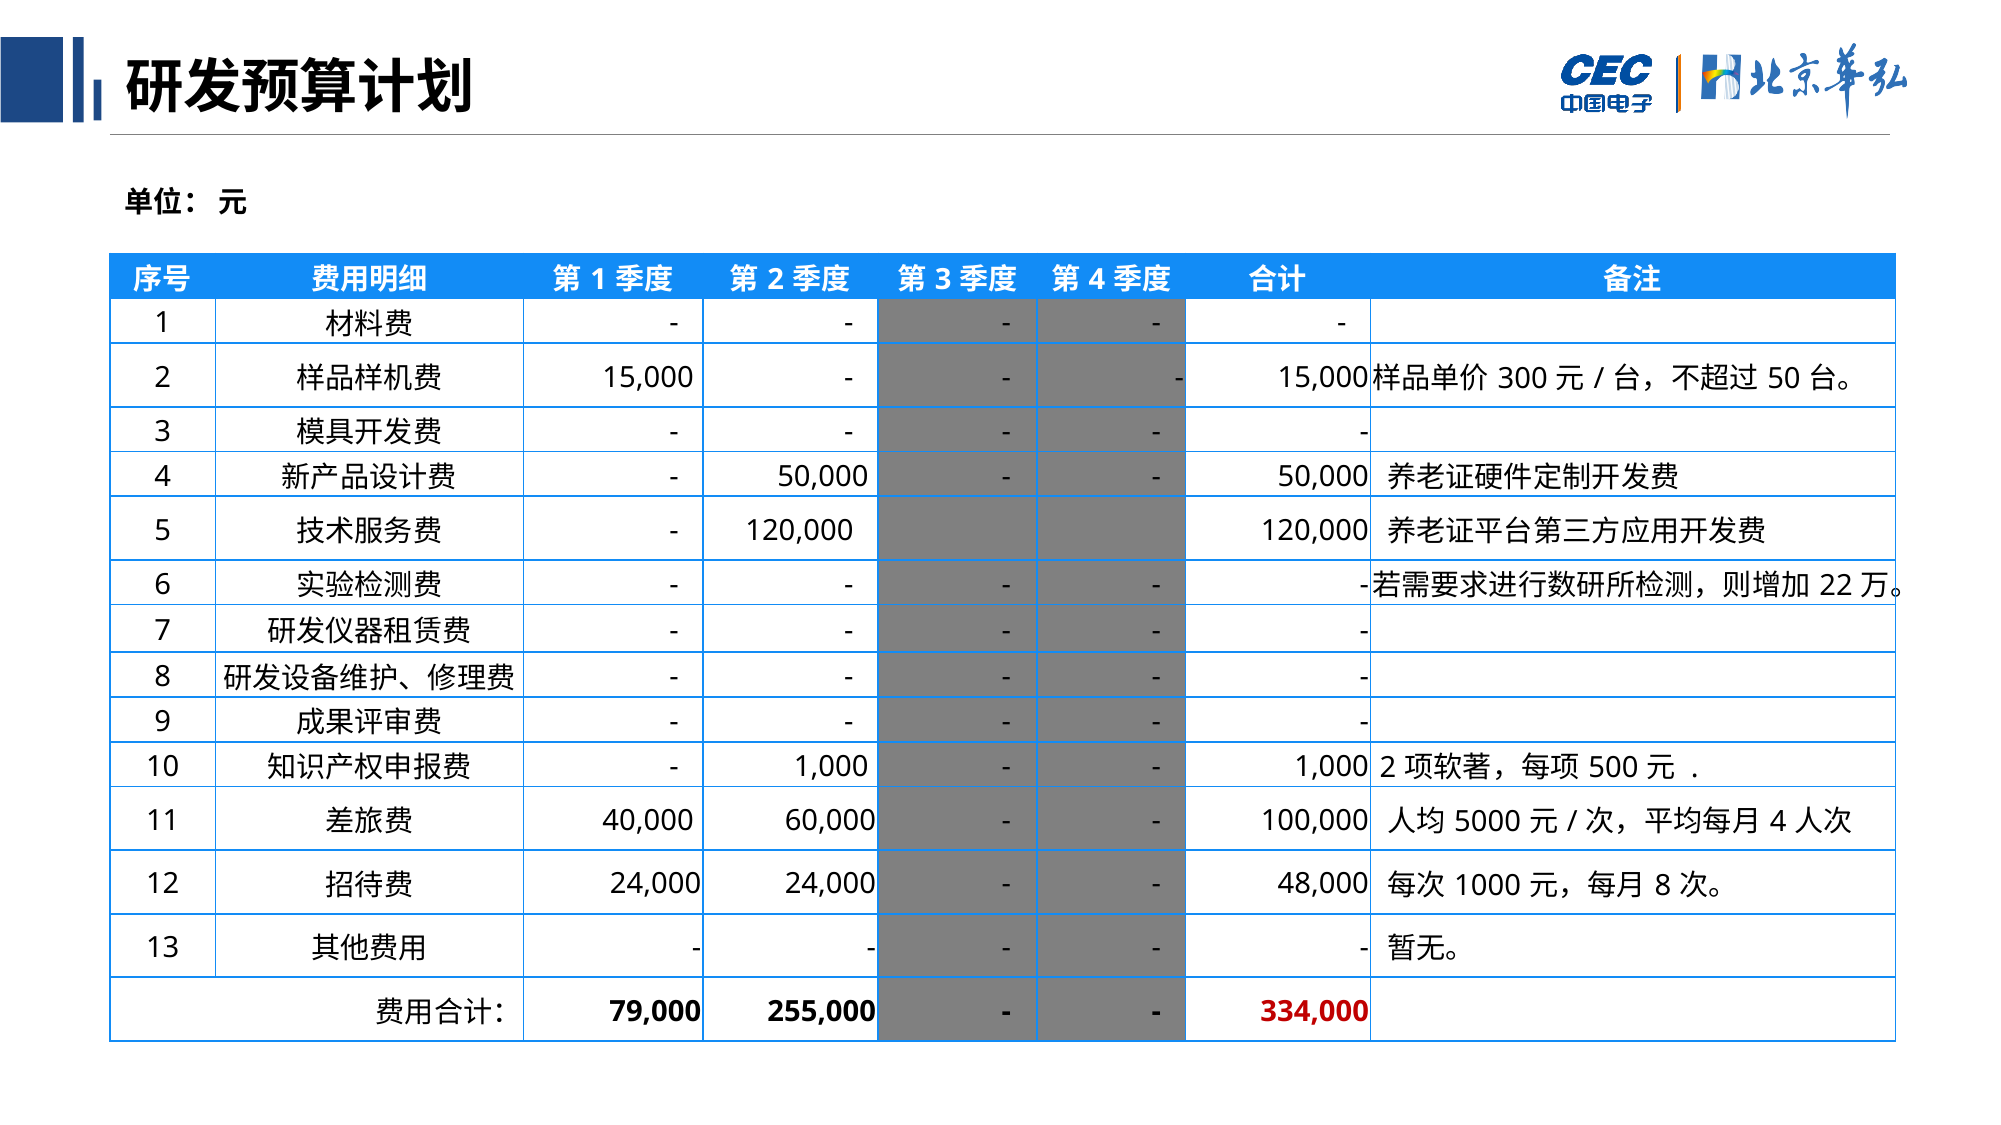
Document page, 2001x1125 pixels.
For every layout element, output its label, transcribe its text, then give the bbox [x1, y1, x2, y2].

table_cell [1371, 605, 1895, 651]
table_cell 2项软著，每项500元 . [1371, 743, 1895, 786]
table_cell 暂无。 [1371, 915, 1895, 976]
table_cell - [879, 787, 1036, 849]
table_cell - [1186, 698, 1370, 741]
table_cell - [1186, 408, 1370, 451]
table_cell 24,000 [524, 851, 702, 913]
table_cell - [524, 299, 702, 342]
table_cell - [879, 698, 1036, 741]
table_header 第2季度 [704, 254, 877, 297]
table_cell 9 [111, 698, 215, 741]
table_header 合计 [1186, 254, 1370, 297]
table_cell 1 [111, 299, 215, 342]
table_cell 模具开发费 [216, 408, 523, 451]
table_cell - [879, 605, 1036, 651]
table_cell 40,000 [524, 787, 702, 849]
picture [1701, 43, 1912, 119]
table_cell - [704, 653, 877, 696]
table_cell 255,000 [704, 978, 877, 1040]
table_cell 新产品设计费 [216, 452, 523, 495]
table_cell [1371, 299, 1895, 342]
table_cell - [1038, 299, 1185, 342]
table_cell 其他费用 [216, 915, 523, 976]
table_cell - [1038, 605, 1185, 651]
table_cell - [1038, 743, 1185, 786]
table_cell 4 [111, 452, 215, 495]
table_cell 养老证硬件定制开发费 [1371, 452, 1895, 495]
table_cell 1,000 [1186, 743, 1370, 786]
table_cell 7 [111, 605, 215, 651]
table_header 第1季度 [524, 254, 702, 297]
table_cell - [1186, 299, 1370, 342]
table_cell - [1038, 653, 1185, 696]
table_cell 60,000 [704, 787, 877, 849]
table_header 第3季度 [879, 254, 1036, 297]
table_cell - [879, 915, 1036, 976]
table_cell [879, 497, 1036, 559]
table_cell 3 [111, 408, 215, 451]
table_cell 13 [111, 915, 215, 976]
table_cell - [524, 452, 702, 495]
table_cell - [704, 299, 877, 342]
table_cell 50,000 [1186, 452, 1370, 495]
table_header 备注 [1371, 254, 1895, 297]
table_cell - [704, 915, 877, 976]
table_cell 1,000 [704, 743, 877, 786]
table_cell 实验检测费 [216, 561, 523, 604]
table_cell - [524, 561, 702, 604]
table_cell 24,000 [704, 851, 877, 913]
table_cell 50,000 [704, 452, 877, 495]
table_cell - [1186, 605, 1370, 651]
picture [1561, 54, 1698, 113]
table_cell 知识产权申报费 [216, 743, 523, 786]
table_cell [1371, 978, 1895, 1040]
table_cell - [704, 408, 877, 451]
table_cell - [1038, 452, 1185, 495]
table_cell 6 [111, 561, 215, 604]
table_cell 2 [111, 344, 215, 406]
table_cell - [1038, 408, 1185, 451]
table_cell 研发仪器租赁费 [216, 605, 523, 651]
table_header 序号 [111, 254, 215, 297]
table_cell - [879, 408, 1036, 451]
table_cell - [879, 743, 1036, 786]
table_cell 334,000 [1186, 978, 1370, 1040]
table_cell - [704, 605, 877, 651]
table_cell - [524, 743, 702, 786]
table_cell - [1038, 851, 1185, 913]
text_box 单位： 元 [109, 175, 350, 226]
table_cell - [524, 497, 702, 559]
table_cell 79,000 [524, 978, 702, 1040]
table_cell 成果评审费 [216, 698, 523, 741]
table_cell 11 [111, 787, 215, 849]
table_cell - [1038, 787, 1185, 849]
table_cell - [524, 408, 702, 451]
table_cell - [1186, 561, 1370, 604]
table_cell 15,000 [524, 344, 702, 406]
title 研发预算计划 [109, 33, 1550, 135]
table_cell - [879, 344, 1036, 406]
table_cell - [879, 299, 1036, 342]
table_cell - [879, 978, 1036, 1040]
table_cell 120,000 [1186, 497, 1370, 559]
table_cell - [1186, 653, 1370, 696]
table_cell - [524, 698, 702, 741]
table_cell 研发设备维护、修理费 [216, 653, 523, 696]
table_cell - [879, 561, 1036, 604]
table_cell - [524, 605, 702, 651]
table_cell - [1038, 344, 1185, 406]
table_cell - [1038, 915, 1185, 976]
table_cell 每次1000元，每月8次。 [1371, 851, 1895, 913]
table_cell - [524, 915, 702, 976]
table_cell - [704, 344, 877, 406]
table_cell 材料费 [216, 299, 523, 342]
table_cell 8 [111, 653, 215, 696]
table_cell 人均5000元/次，平均每月4人次 [1371, 787, 1895, 849]
table_cell 12 [111, 851, 215, 913]
table_cell 48,000 [1186, 851, 1370, 913]
table_cell 技术服务费 [216, 497, 523, 559]
table_cell - [879, 851, 1036, 913]
table_cell [1371, 698, 1895, 741]
table_cell 10 [111, 743, 215, 786]
table_cell [1038, 497, 1185, 559]
table_cell 5 [111, 497, 215, 559]
table_cell - [1038, 698, 1185, 741]
table_cell - [1038, 978, 1185, 1040]
table_cell 费用合计： [111, 978, 523, 1040]
table_cell - [1038, 561, 1185, 604]
table_cell [1371, 653, 1895, 696]
table_cell 15,000 [1186, 344, 1370, 406]
table_cell - [704, 698, 877, 741]
table_cell - [879, 653, 1036, 696]
table_header 费用明细 [216, 254, 523, 297]
table_cell 养老证平台第三方应用开发费 [1371, 497, 1895, 559]
table_cell 差旅费 [216, 787, 523, 849]
table_cell 样品单价300元/台，不超过50台。 [1371, 344, 1895, 406]
table_cell 样品样机费 [216, 344, 523, 406]
table_cell - [879, 452, 1036, 495]
table_cell 招待费 [216, 851, 523, 913]
table_cell [1371, 408, 1895, 451]
table_cell 若需要求进行数研所检测，则增加22万。 [1371, 561, 1895, 604]
table_cell - [704, 561, 877, 604]
table_cell - [1186, 915, 1370, 976]
table_header 第4季度 [1038, 254, 1185, 297]
table_cell - [524, 653, 702, 696]
table_cell 100,000 [1186, 787, 1370, 849]
table_cell 120,000 [704, 497, 877, 559]
